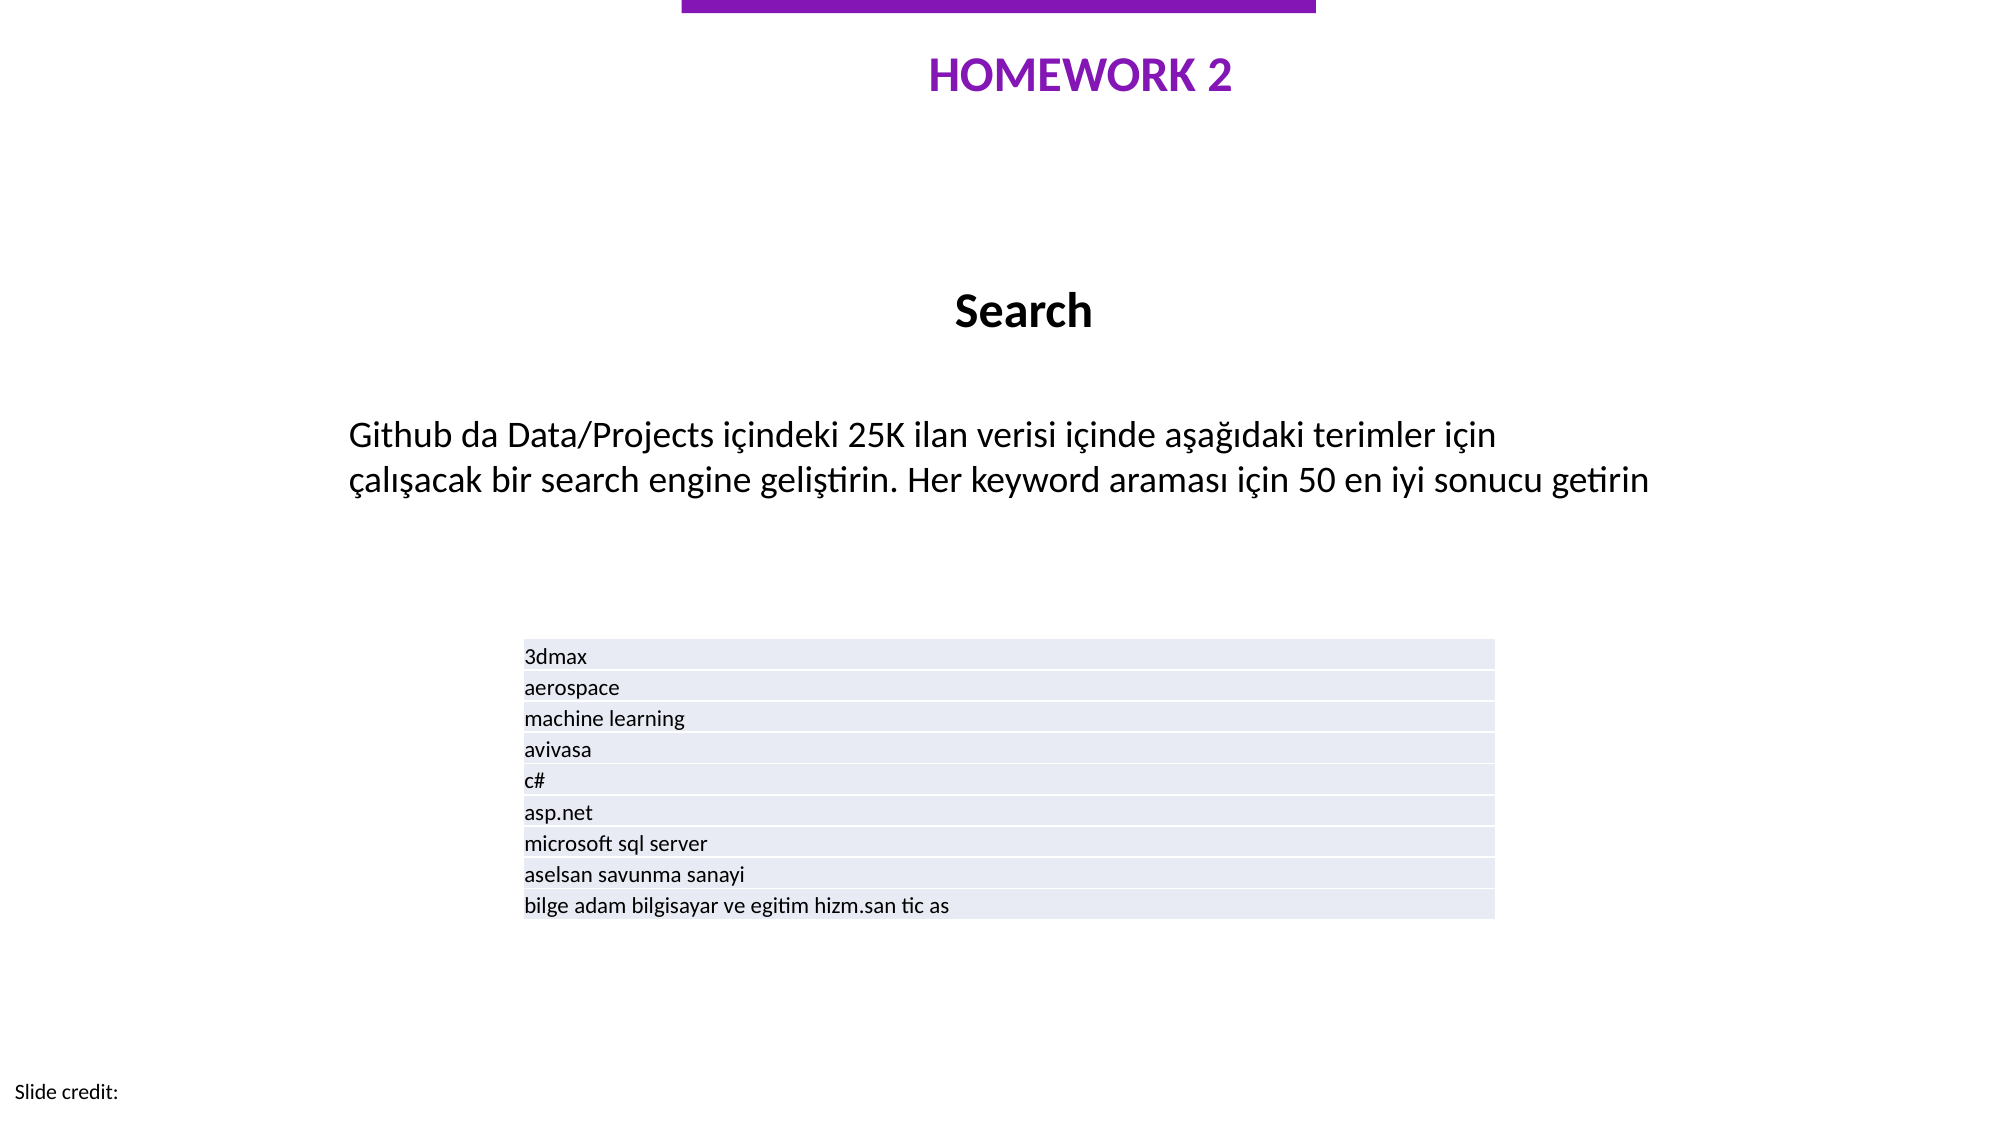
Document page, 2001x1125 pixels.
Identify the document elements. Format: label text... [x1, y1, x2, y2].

table_cell c# [524, 764, 1495, 794]
table_cell bilge adam bilgisayar ve egitim hizm.san tic as [524, 889, 1495, 919]
text_box Search [940, 270, 1109, 345]
text_box Slide credit: [0, 1070, 1203, 1112]
table_cell aerospace [524, 671, 1495, 700]
text_box HOMEWORK 2 [665, 34, 1496, 109]
table_cell asp.net [524, 796, 1495, 825]
table_cell avivasa [524, 733, 1495, 763]
text_box [681, 0, 1317, 14]
table_cell microsoft sql server [524, 827, 1495, 856]
table_cell aselsan savunma sanayi [524, 858, 1495, 888]
table_cell machine learning [524, 702, 1495, 731]
text_box Github da Data/Projects içindeki 25K ilan verisi içinde aşağıdaki terimler için çalışacak bir search engine geliştirin. Her keyword araması için 50 en iyi sonucu getirin [334, 402, 1666, 507]
table_header 3dmax [524, 639, 1495, 669]
